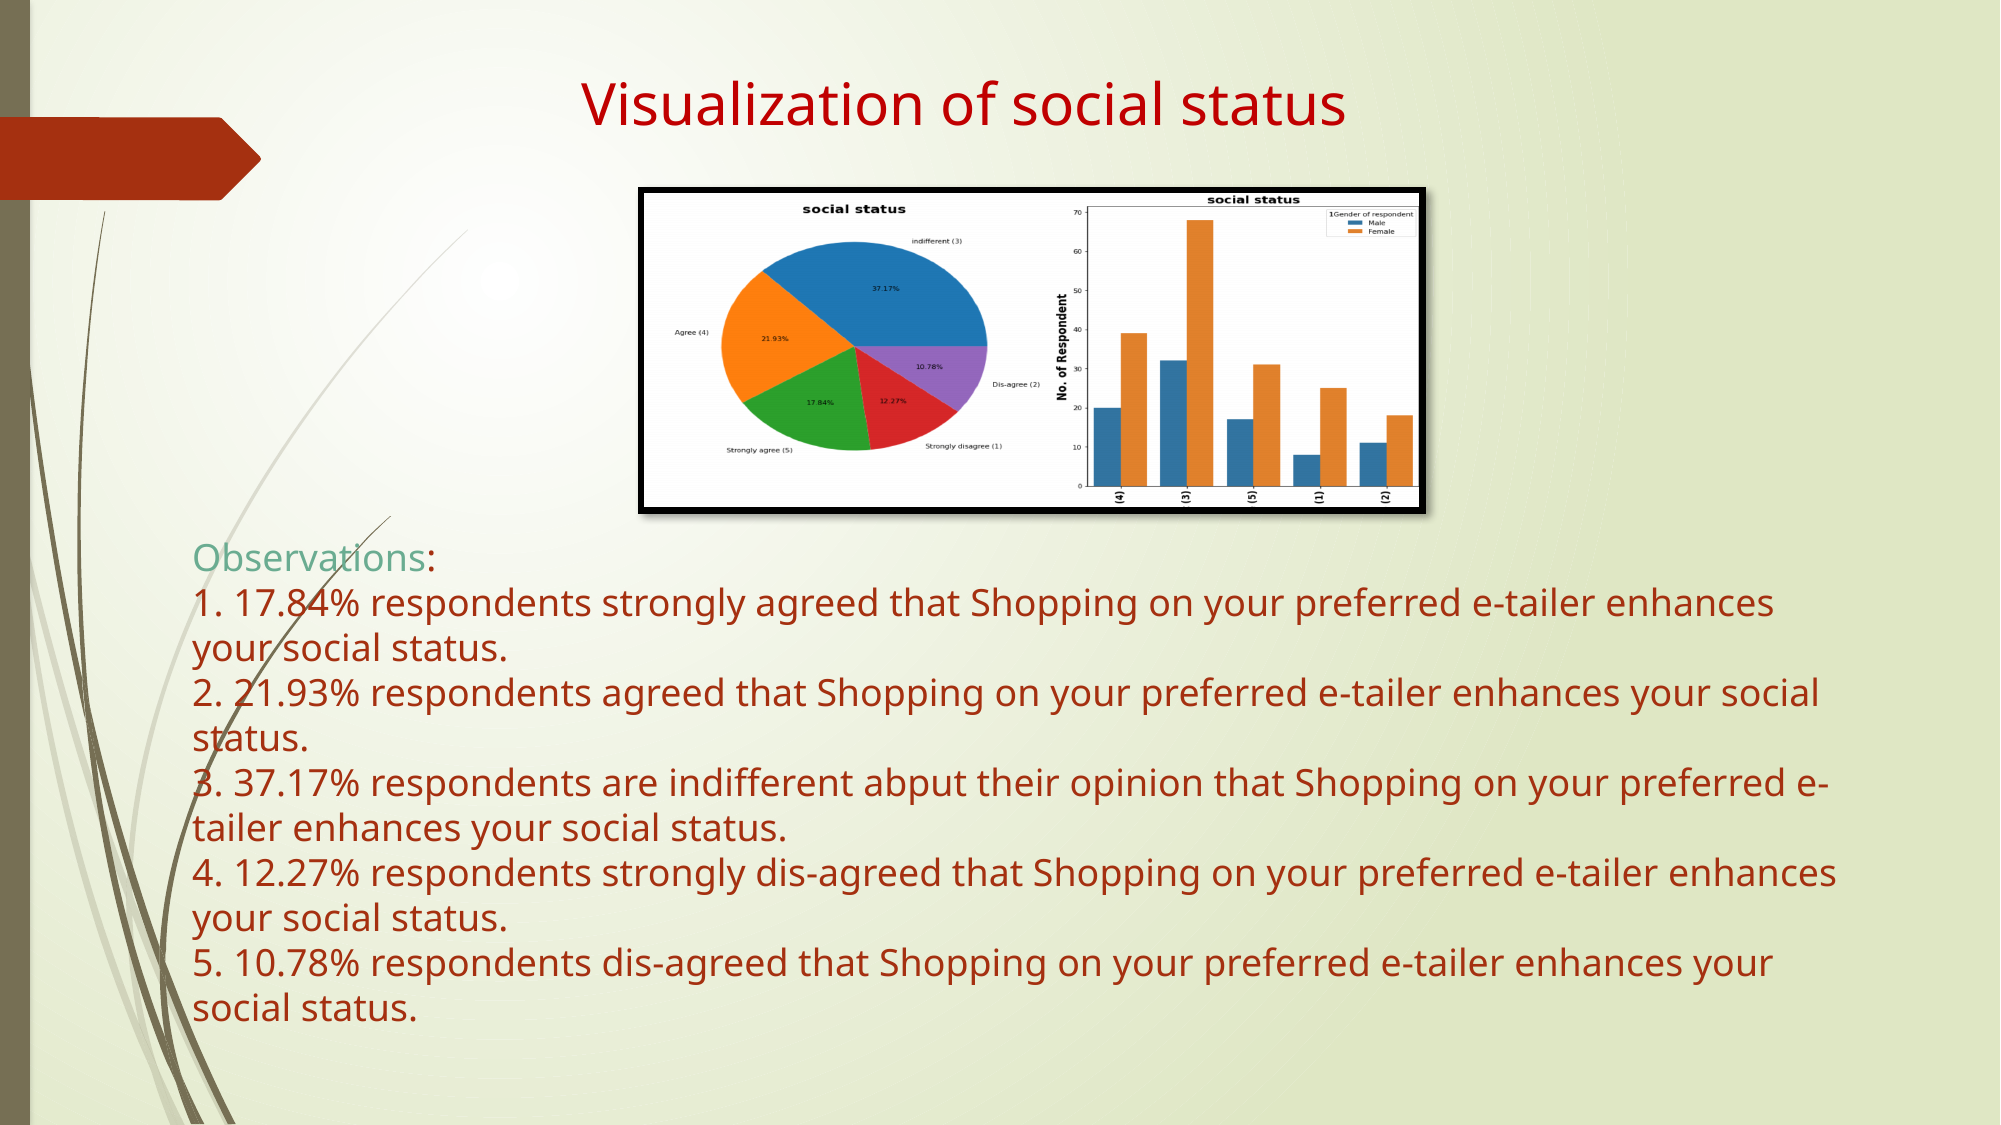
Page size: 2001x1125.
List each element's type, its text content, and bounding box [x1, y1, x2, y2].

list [643, 193, 1420, 508]
title Visualization of social status [566, 59, 1863, 152]
text_box Observations: 1. 17.84% respondents strongly agreed that Shopping on your preferred e-tailer enhances your social status. 2. 21.93% respondents agreed that Shopping on your preferred e-tailer enhances your social status. 3. 37.17% respondents are indifferent abput their opinion that Shopping on your preferred e-tailer enhances your social status. 4. 12.27% respondents strongly dis-agreed that Shopping on your preferred e-tailer enhances your social status. 5. 10.78% respondents dis-agreed that Shopping on your preferred e-tailer enhances your social status. [177, 526, 1863, 1037]
